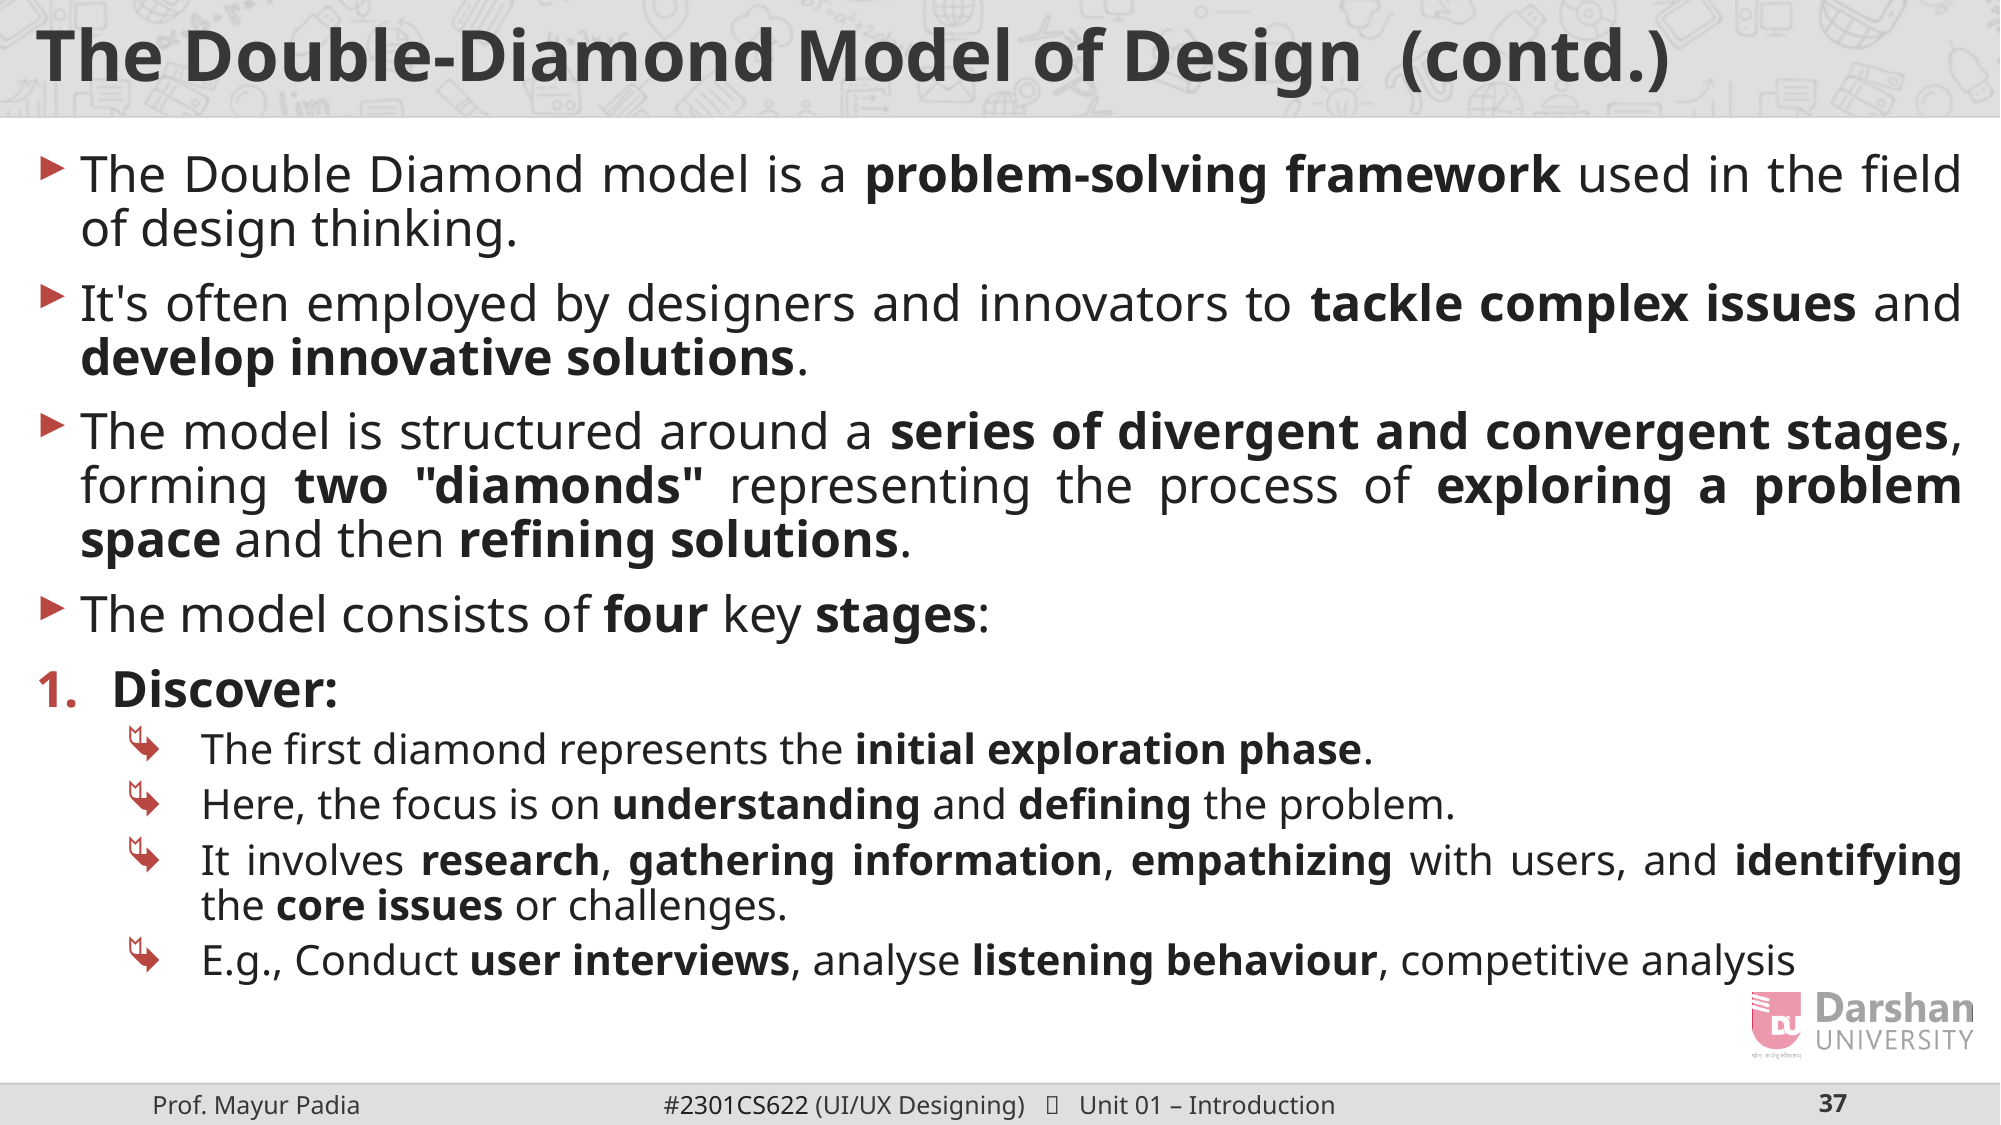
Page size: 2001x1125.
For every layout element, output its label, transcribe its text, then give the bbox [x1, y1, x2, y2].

title The Double-Diamond Model of Design (contd.) [0, 0, 2000, 117]
list The Double Diamond model is a problem-solving framework used in the field of design thinking. It's often employed by designers and innovators to tackle complex issues and develop innovative solutions. The model is structured around a series of divergent and convergent stages, forming two "diamonds" representing the process of exploring a problem space and then refining solutions. The model consists of four key stages: Discover: The first diamond represents the initial exploration phase. Here, the focus is on understanding and defining the problem. It involves research, gathering information, empathizing with users, and identifying the core issues or challenges. E.g., Conduct user interviews, analyse listening behaviour, competitive analysis [21, 141, 1979, 1059]
